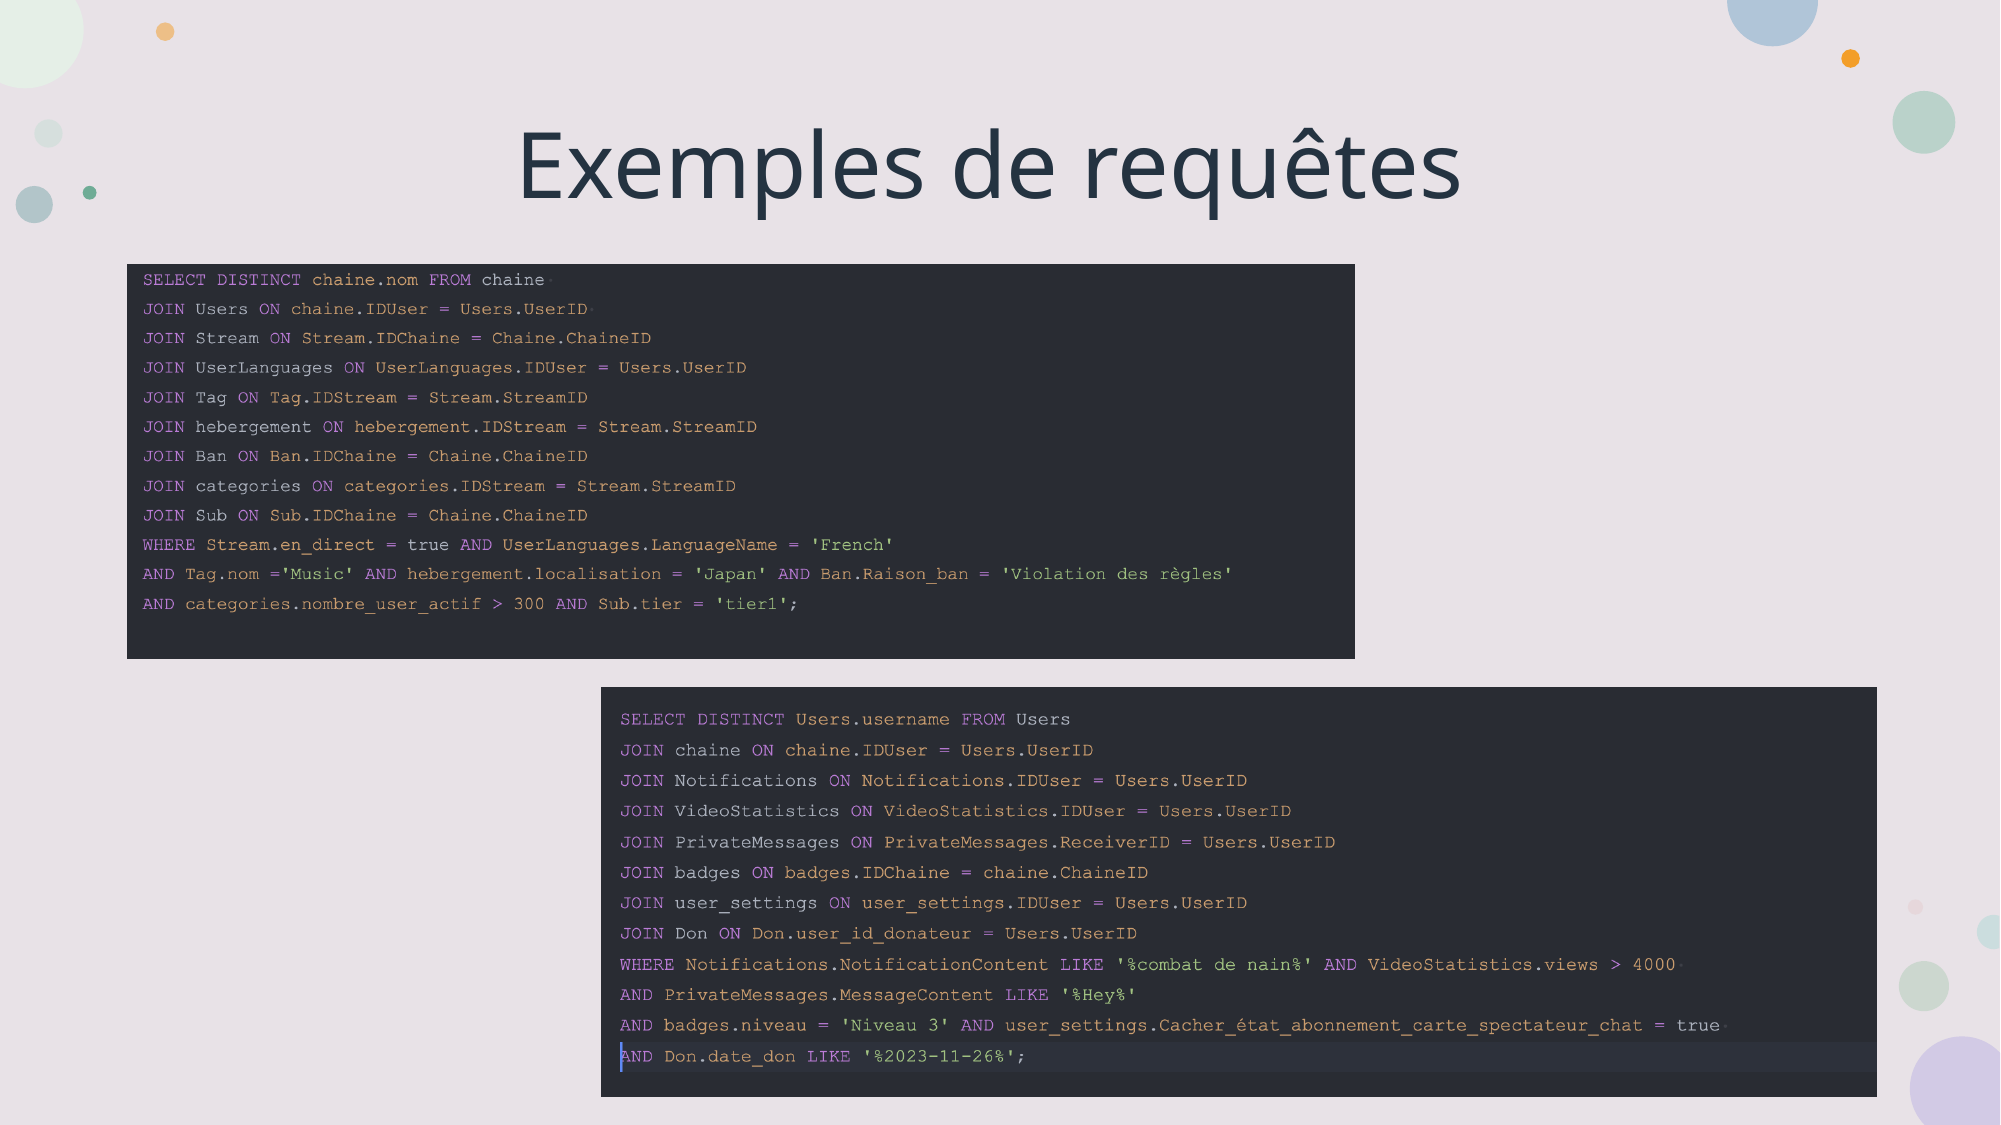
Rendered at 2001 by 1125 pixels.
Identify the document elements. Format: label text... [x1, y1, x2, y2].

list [127, 264, 1355, 659]
title Exemples de requêtes [127, 59, 1877, 278]
picture [600, 687, 1877, 1097]
